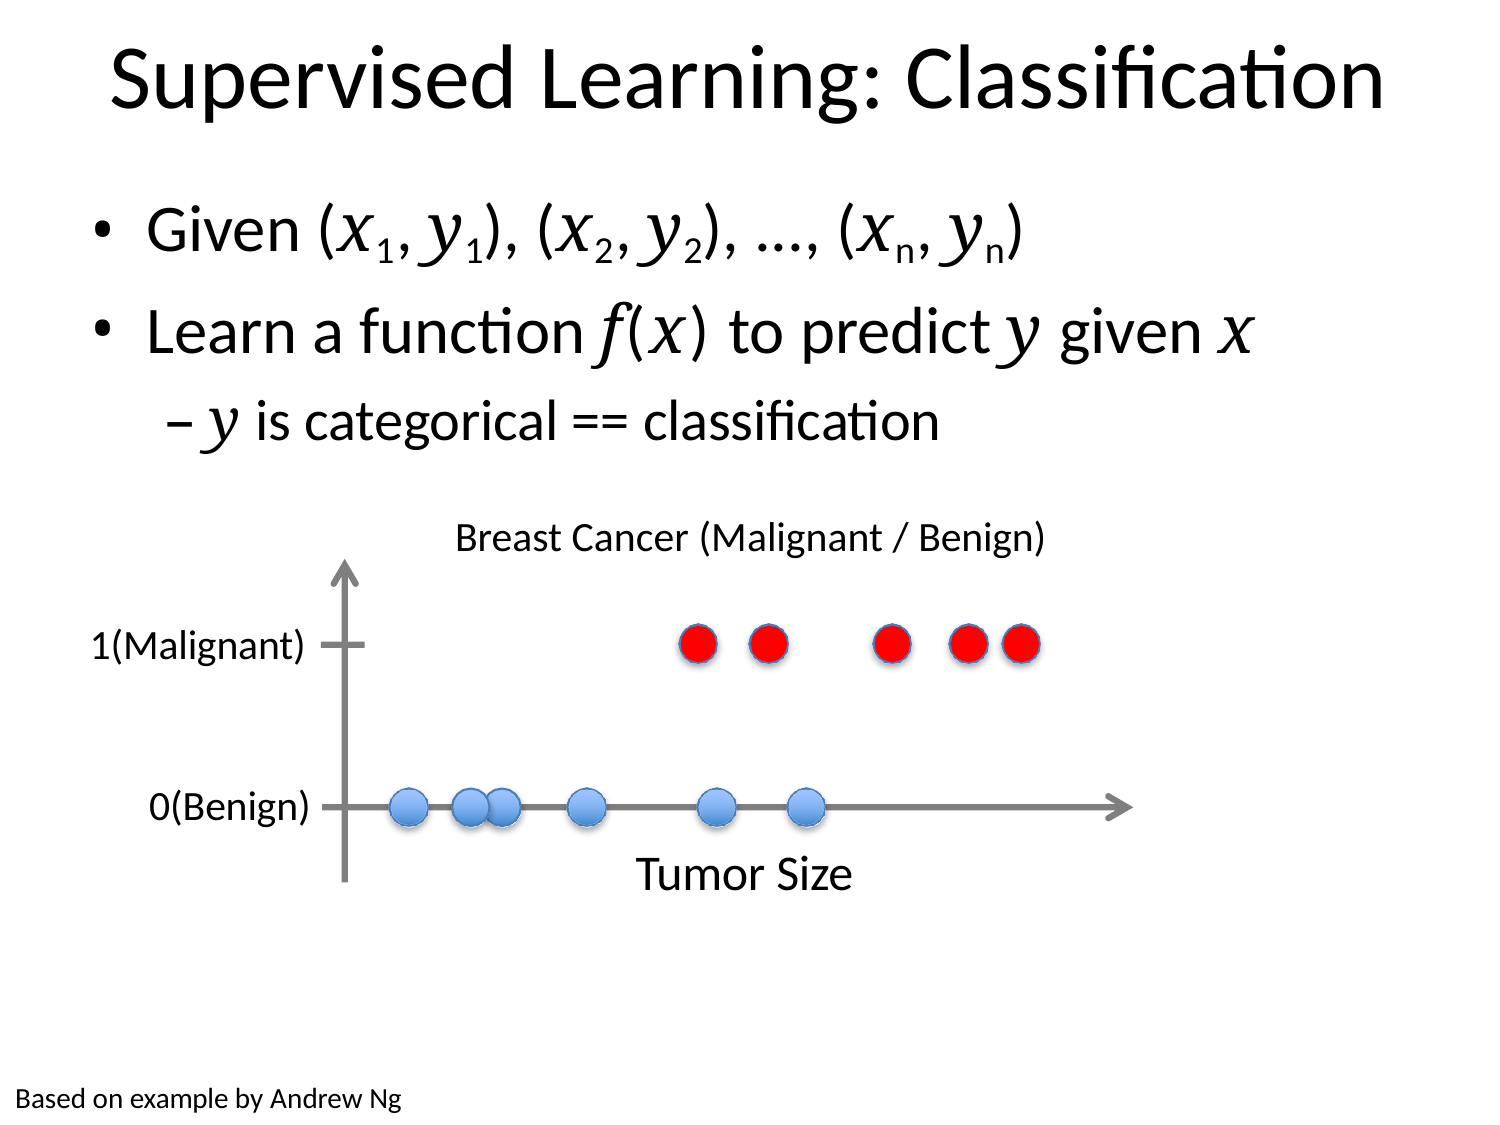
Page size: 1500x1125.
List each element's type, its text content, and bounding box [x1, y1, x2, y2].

title Supervised Learning: Classification [52, 14, 1448, 205]
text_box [378, 616, 1051, 842]
text_box Based on example by Andrew Ng [12, 1077, 406, 1115]
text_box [317, 558, 1134, 883]
text_box Given (x1, y1), (x2, y2), ..., (xn, yn) Learn a function f(x) to predict y given x – y is categorical == classification Breast Cancer (Malignant / Benign) 1(Malignant) 0(Benign) Tumor Size [79, 166, 1264, 901]
